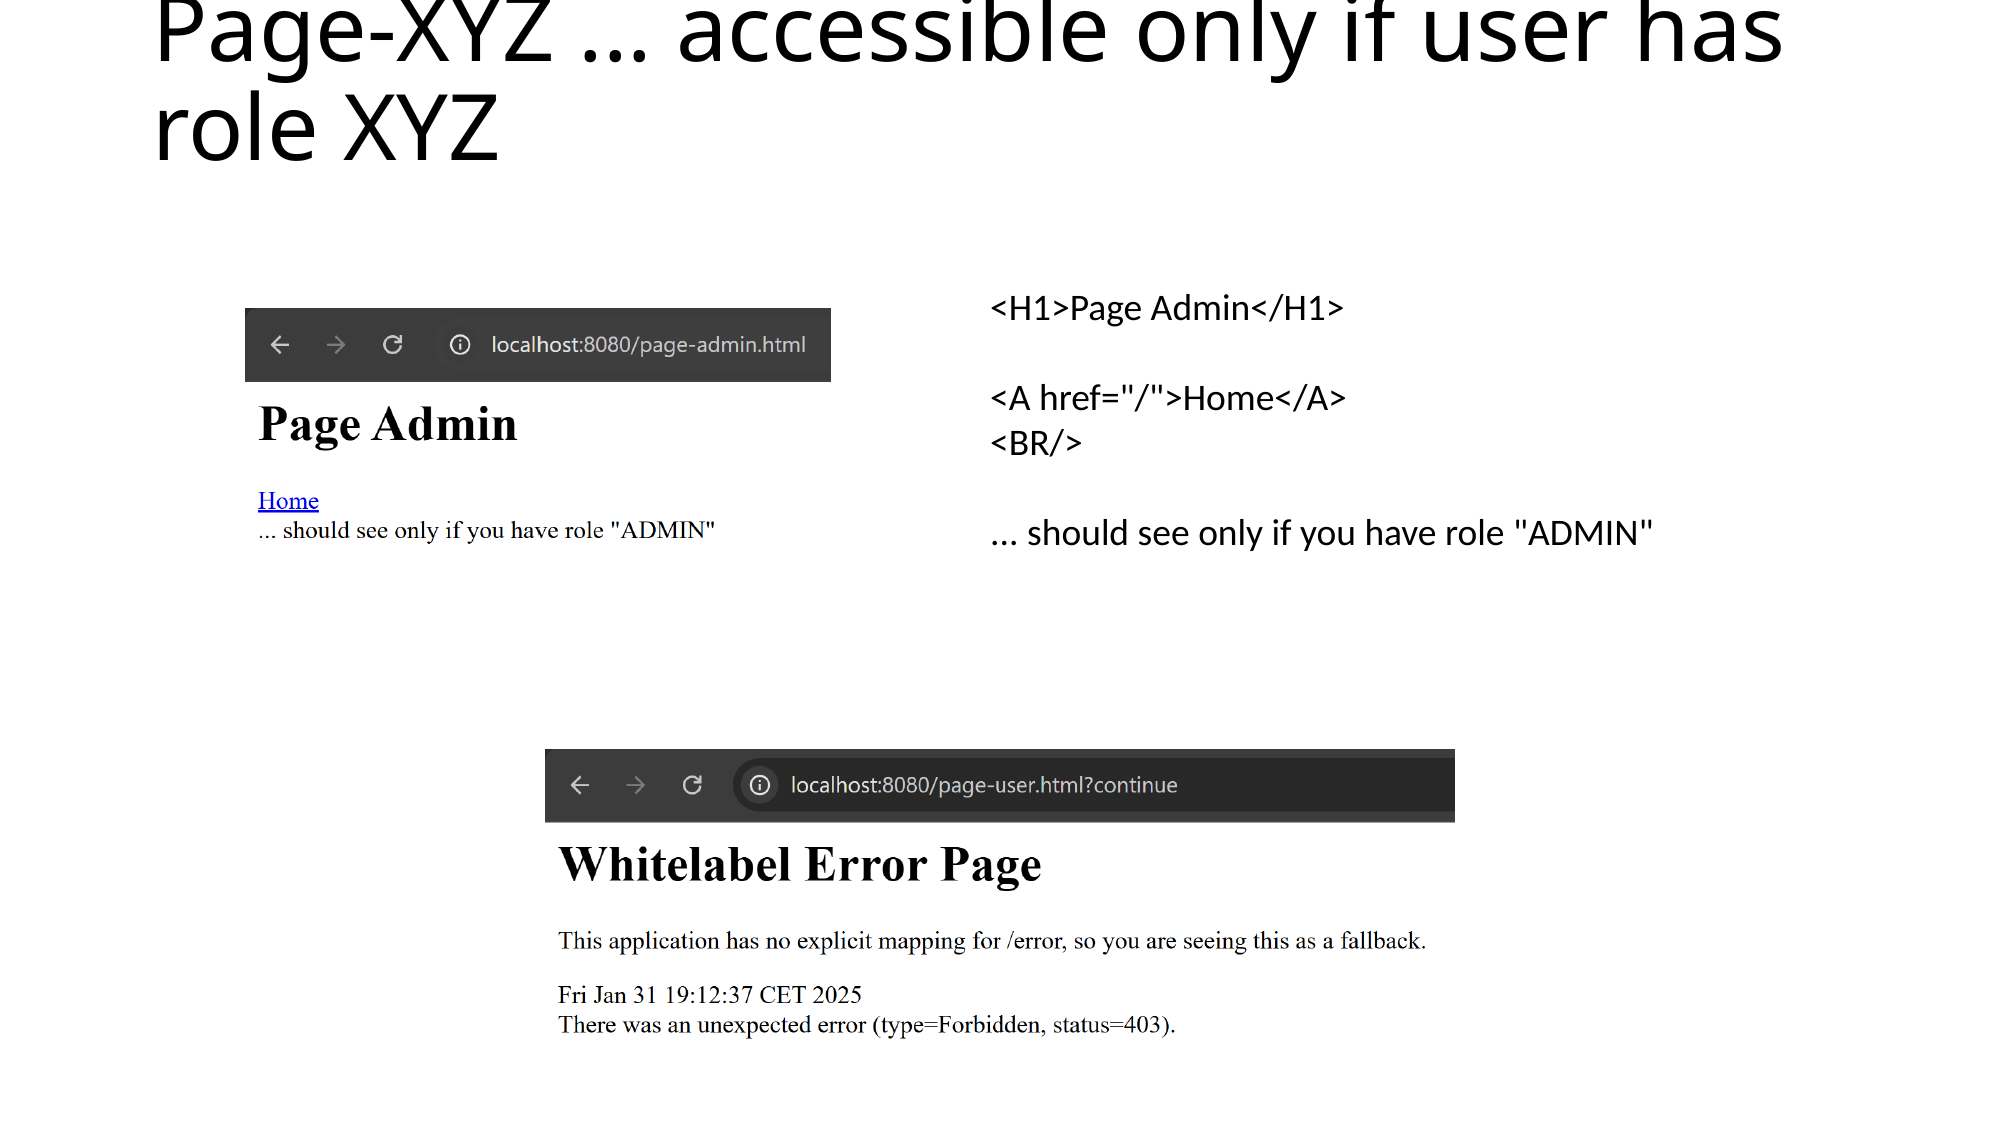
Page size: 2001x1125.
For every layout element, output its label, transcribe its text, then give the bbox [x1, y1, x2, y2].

picture [245, 307, 831, 563]
text_box <H1>Page Admin</H1> <A href="/">Home</A> <BR/> ... should see only if you have role "ADMIN" [975, 275, 1976, 561]
picture [545, 749, 1455, 1075]
title Page-XYZ ... accessible only if user has role XYZ [137, 0, 1969, 164]
